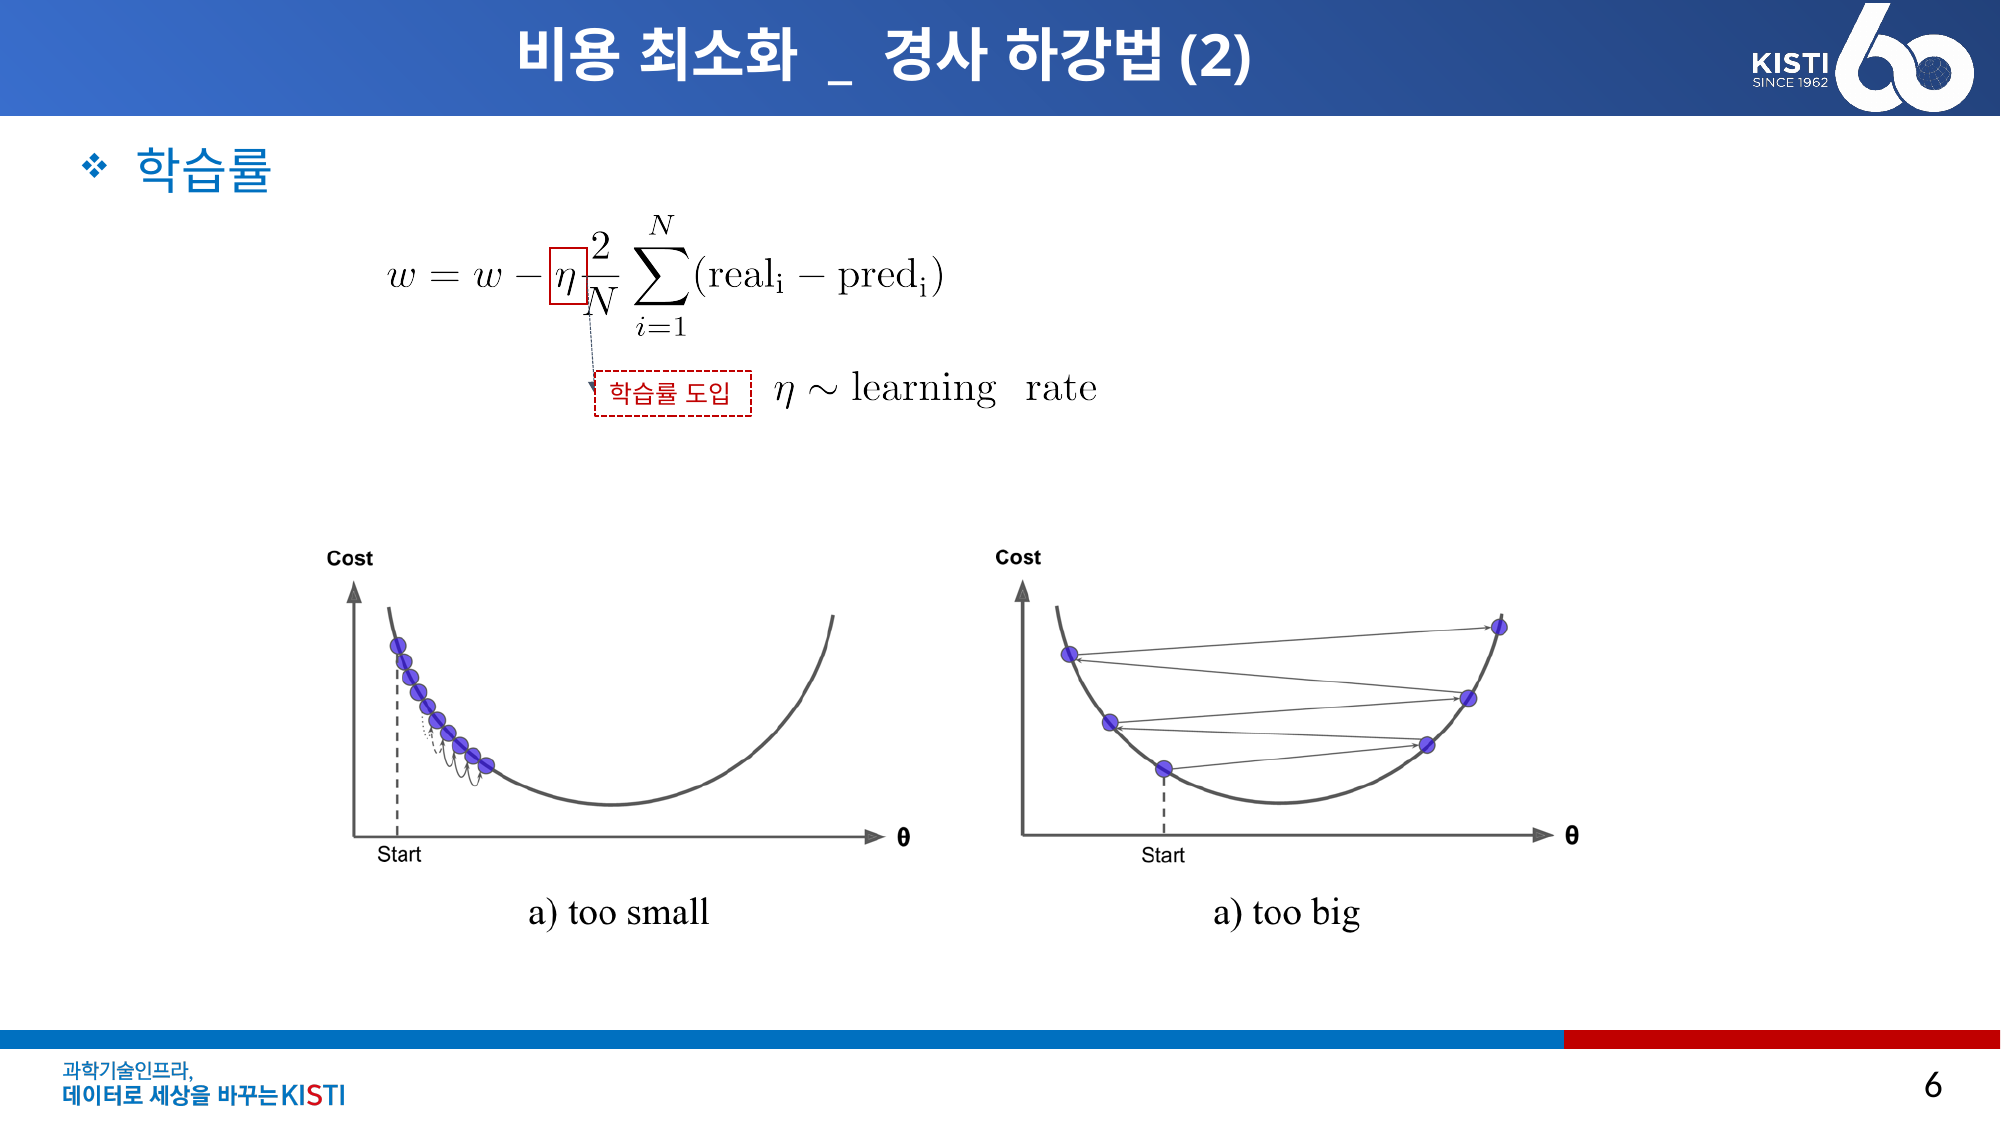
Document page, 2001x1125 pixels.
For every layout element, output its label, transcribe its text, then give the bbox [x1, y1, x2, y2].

title 비용 최소화 _ 경사 하강법(2) [63, 0, 1720, 116]
picture [63, 1061, 344, 1106]
list 학습률 [63, 138, 1958, 983]
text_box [387, 215, 1096, 417]
picture [1753, 3, 1974, 112]
slide_number 6 [1605, 1053, 1958, 1113]
picture [301, 527, 1604, 941]
